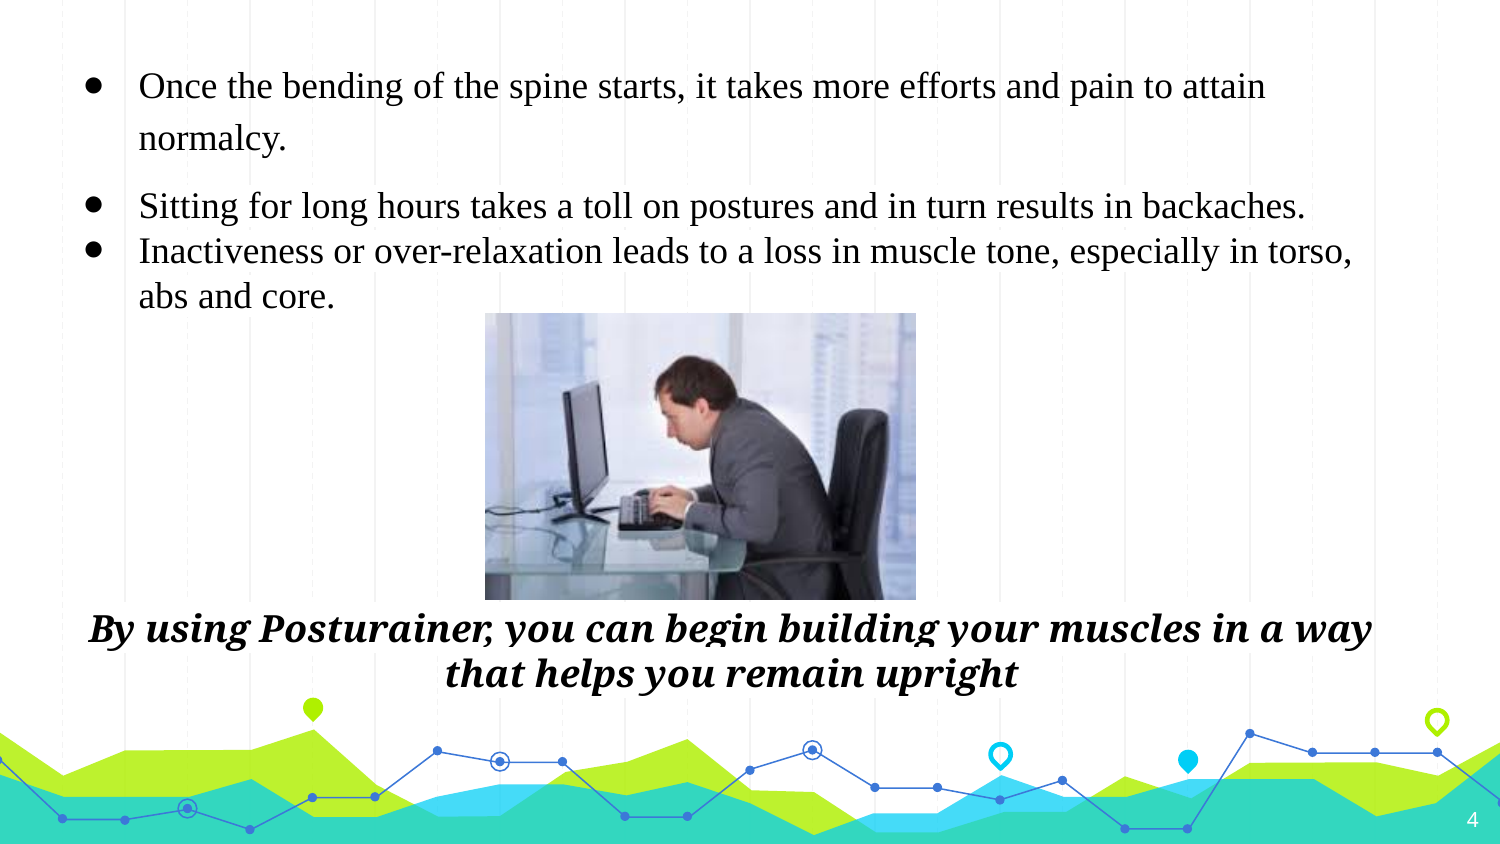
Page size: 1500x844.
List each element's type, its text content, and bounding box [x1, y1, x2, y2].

text_box Once the bending of the spine starts, it takes more efforts and pain to attain normalcy. Sitting for long hours takes a toll on postures and in turn results in backaches. Inactiveness or over-relaxation leads to a loss in muscle tone, especially in torso, abs and core. By using Posturainer, you can begin building your muscles in a way that helps you remain upright [48, 39, 1416, 600]
picture [485, 313, 916, 600]
slide_number ‹#› [1403, 791, 1494, 844]
